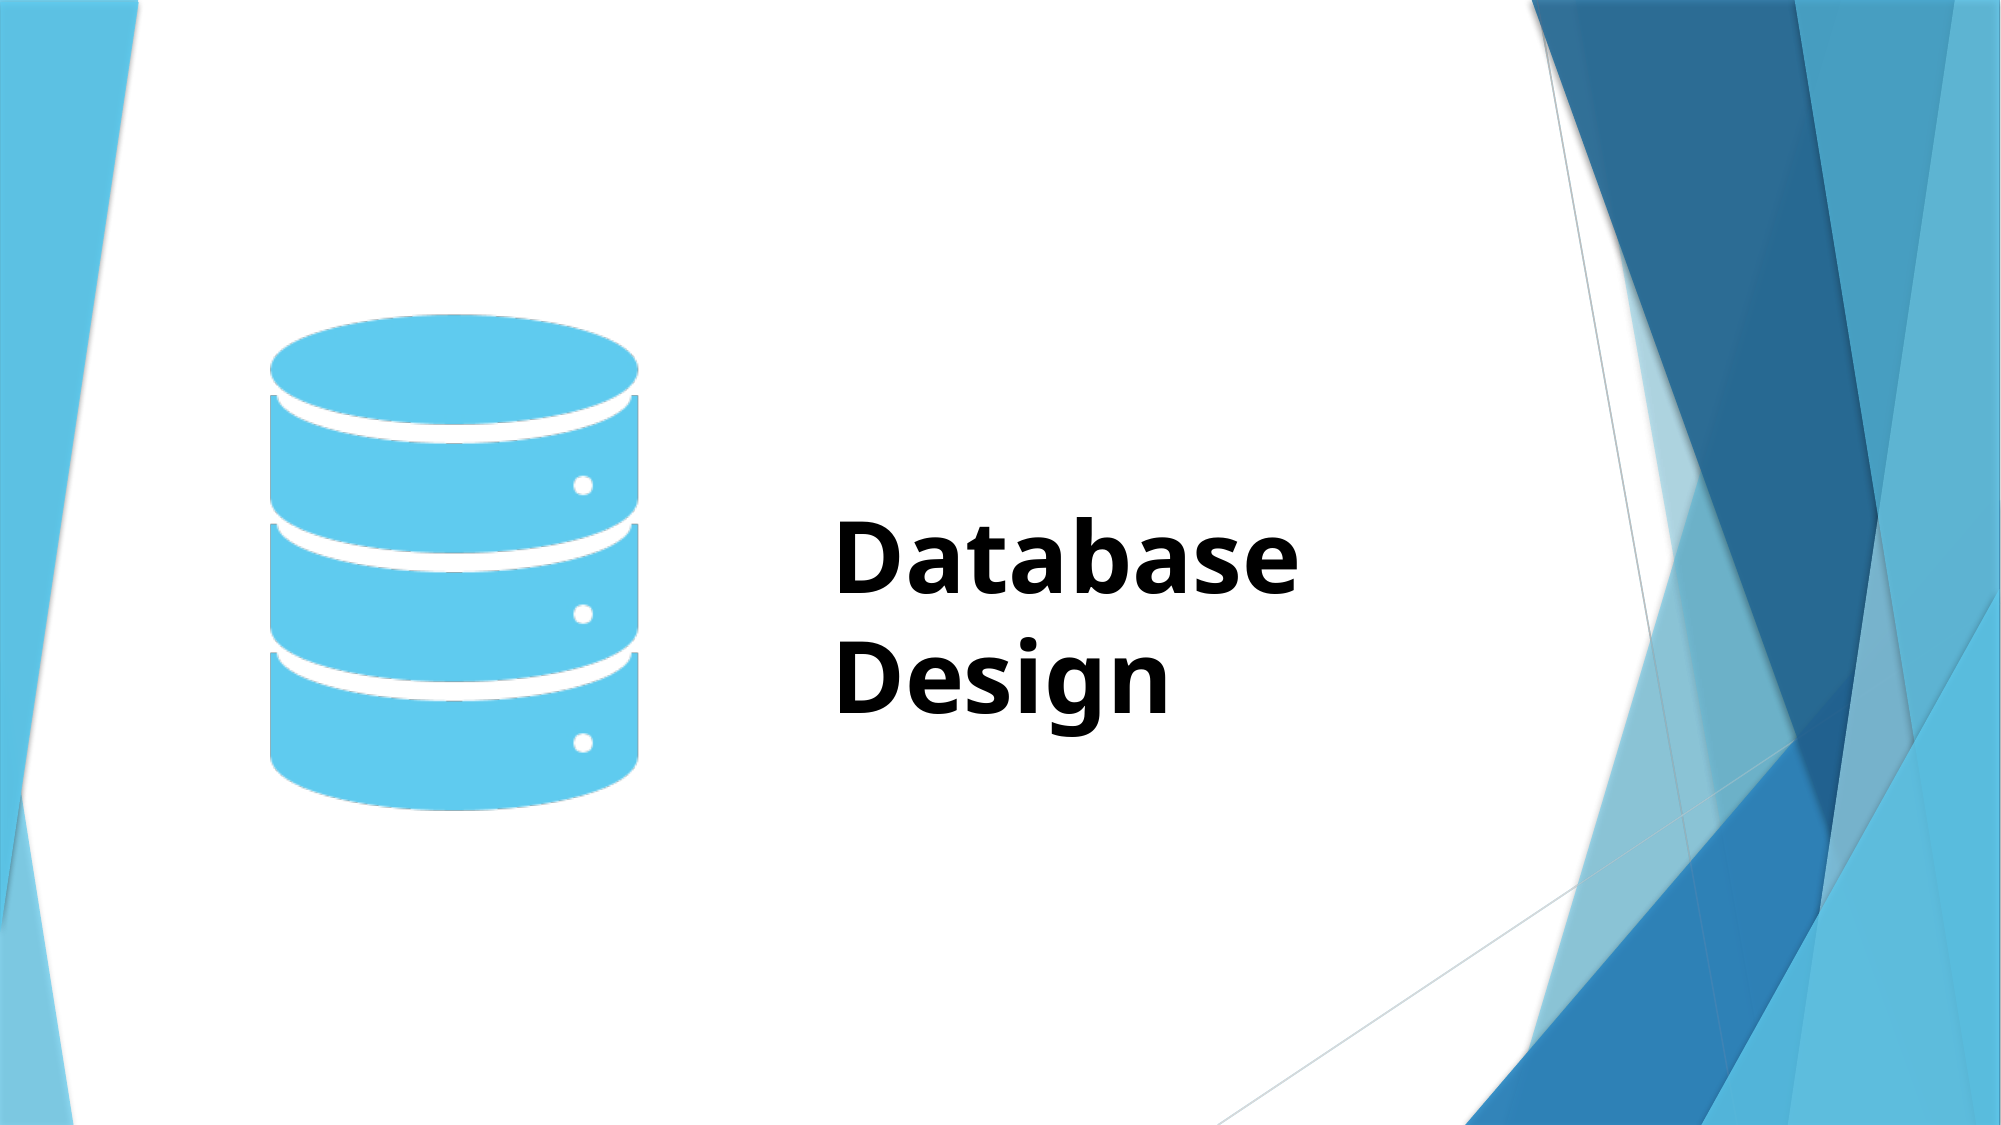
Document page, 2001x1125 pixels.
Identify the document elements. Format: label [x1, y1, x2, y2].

picture [145, 253, 764, 873]
text_box [0, 0, 2000, 1125]
